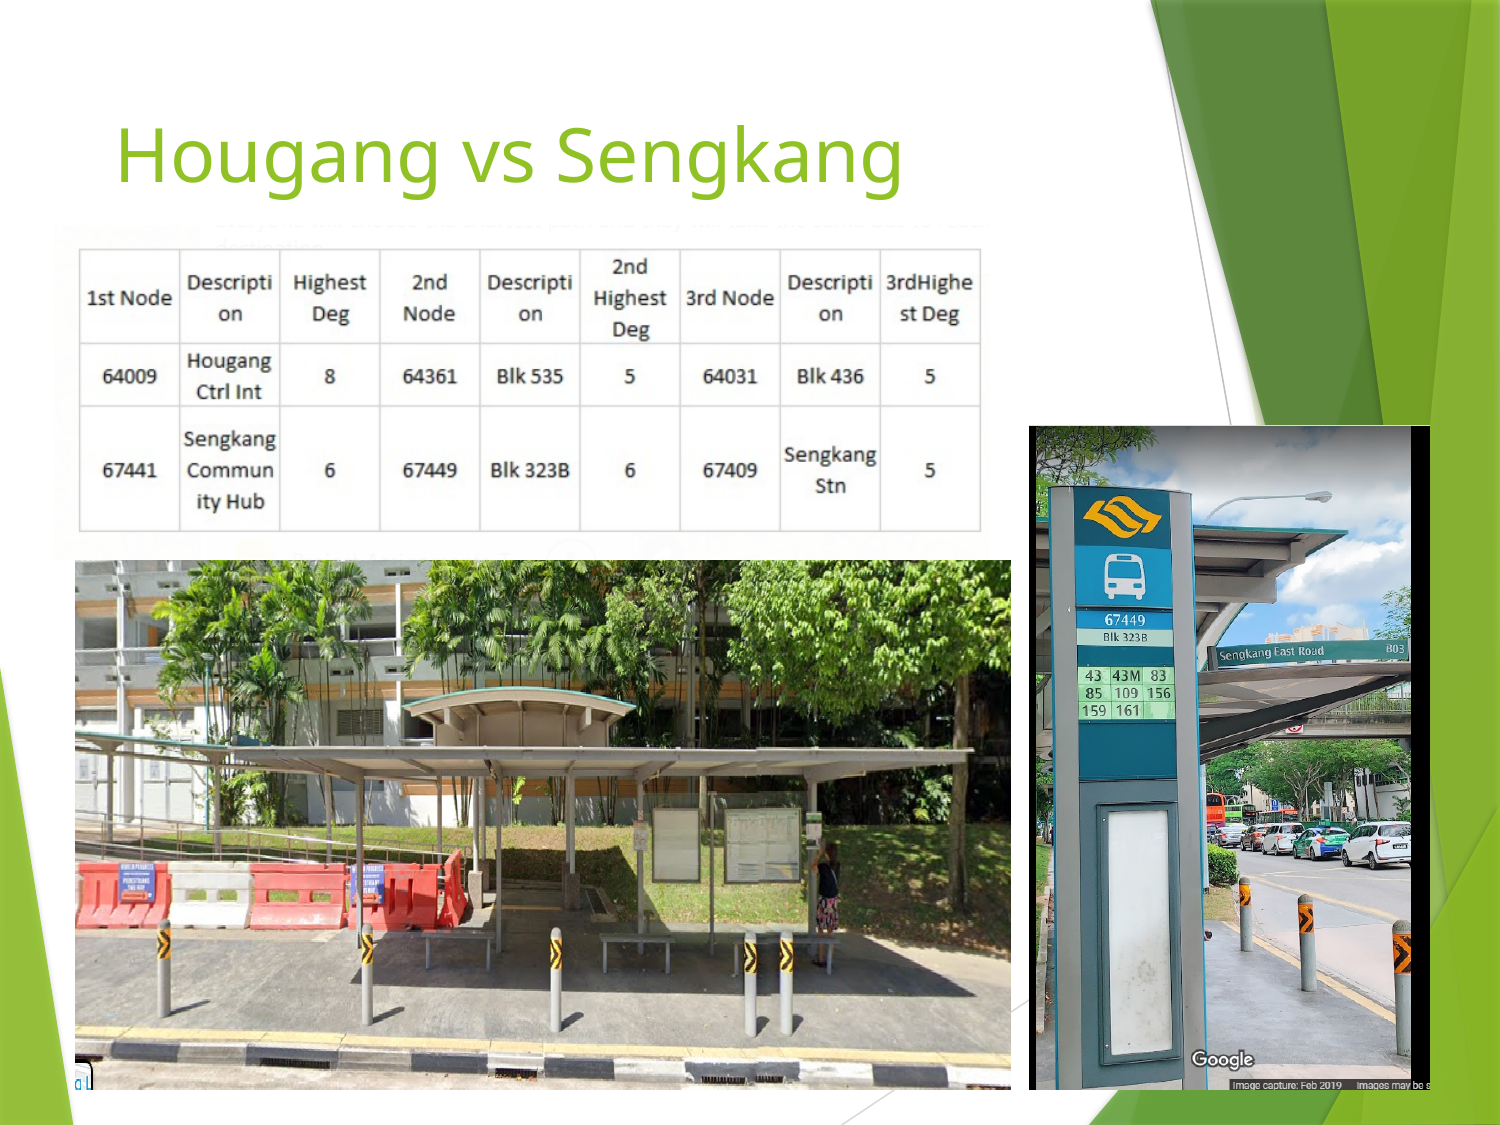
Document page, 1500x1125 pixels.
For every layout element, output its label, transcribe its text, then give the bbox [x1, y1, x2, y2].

picture [1029, 425, 1431, 1091]
picture [53, 225, 1011, 1091]
title Hougang vs Sengkang [99, 99, 1142, 317]
